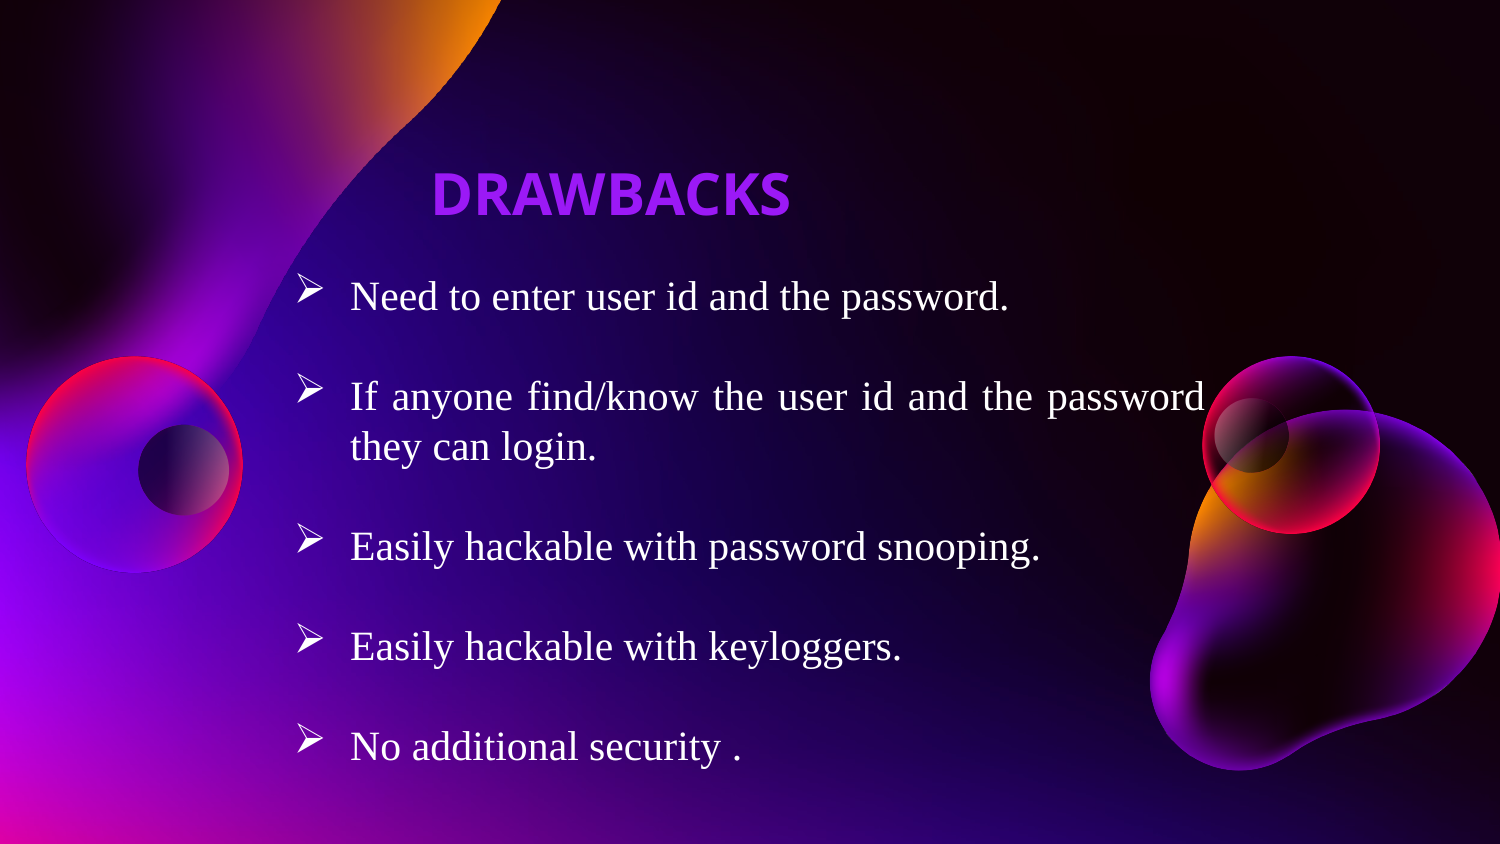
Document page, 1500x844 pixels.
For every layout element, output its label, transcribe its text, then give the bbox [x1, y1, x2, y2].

title DRAWBACKS [237, 148, 986, 236]
text_box Need to enter user id and the password. If anyone find/know the user id and the password they can login. Easily hackable with password snooping. Easily hackable with keyloggers. No additional security . [279, 261, 1221, 777]
picture [0, 0, 1500, 844]
